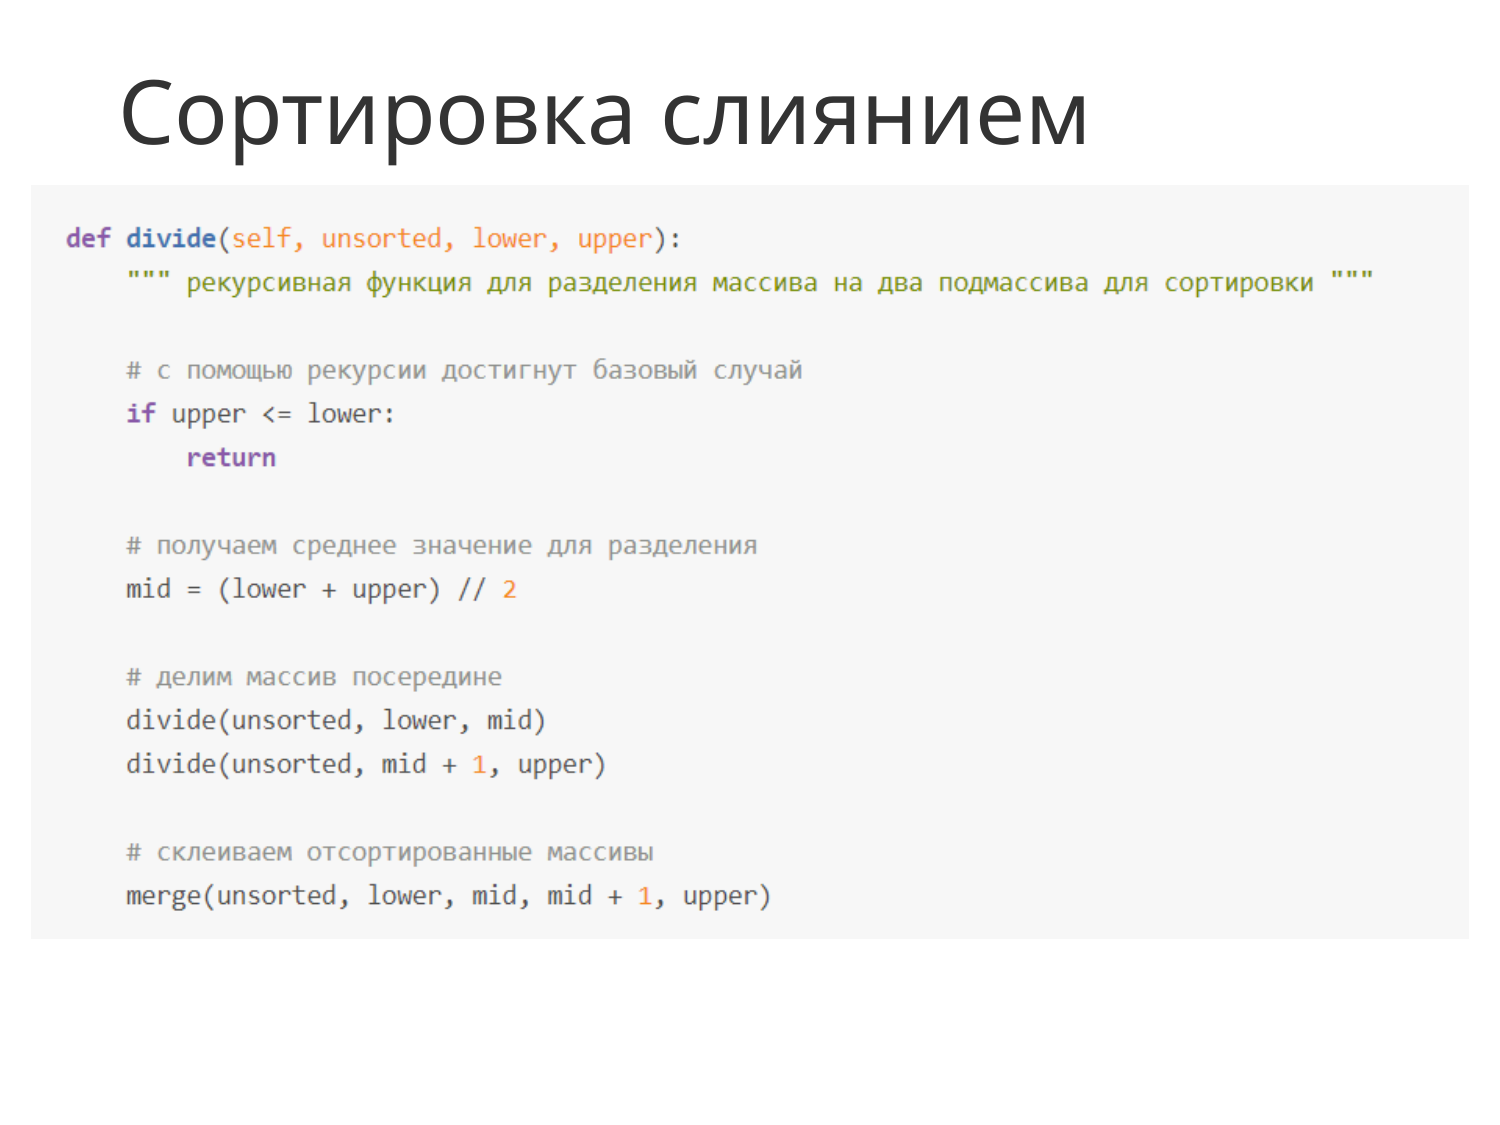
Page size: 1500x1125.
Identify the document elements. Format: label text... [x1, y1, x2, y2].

title Сортировка слиянием [103, 59, 1397, 172]
picture [31, 185, 1469, 940]
